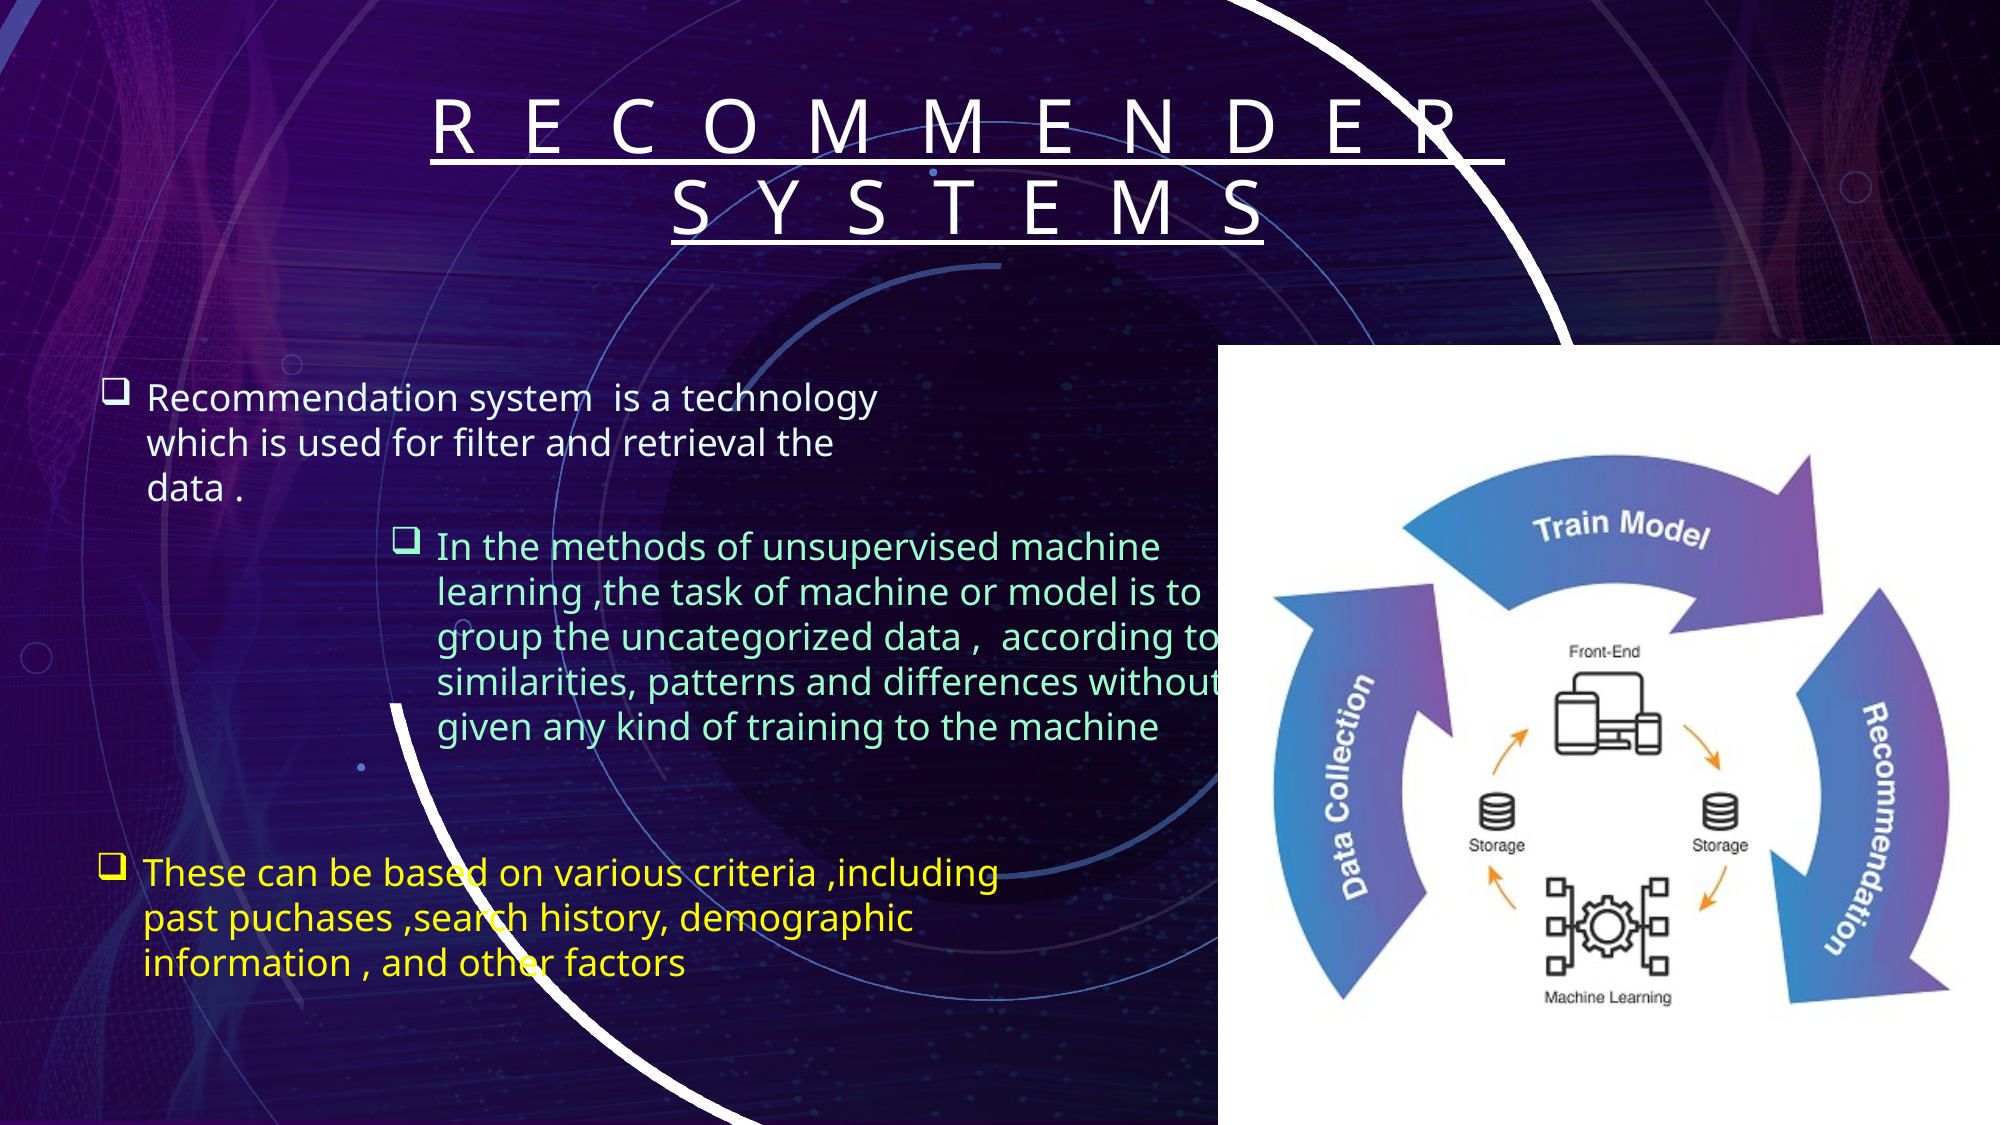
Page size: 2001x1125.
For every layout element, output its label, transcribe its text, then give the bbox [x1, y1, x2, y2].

text_box These can be based on various criteria ,including past puchases ,search history, demographic information , and other factors [81, 841, 1018, 992]
text_box Recommendation system is a technology which is used for filter and retrieval the data . [0, 366, 912, 515]
text_box In the methods of unsupervised machine learning ,the task of machine or model is to group the uncategorized data , according to similarities, patterns and differences without given any kind of training to the machine [0, 515, 1218, 756]
title RECOMMENDER SYSTEMS [221, 61, 1713, 279]
picture [0, 0, 2000, 1125]
